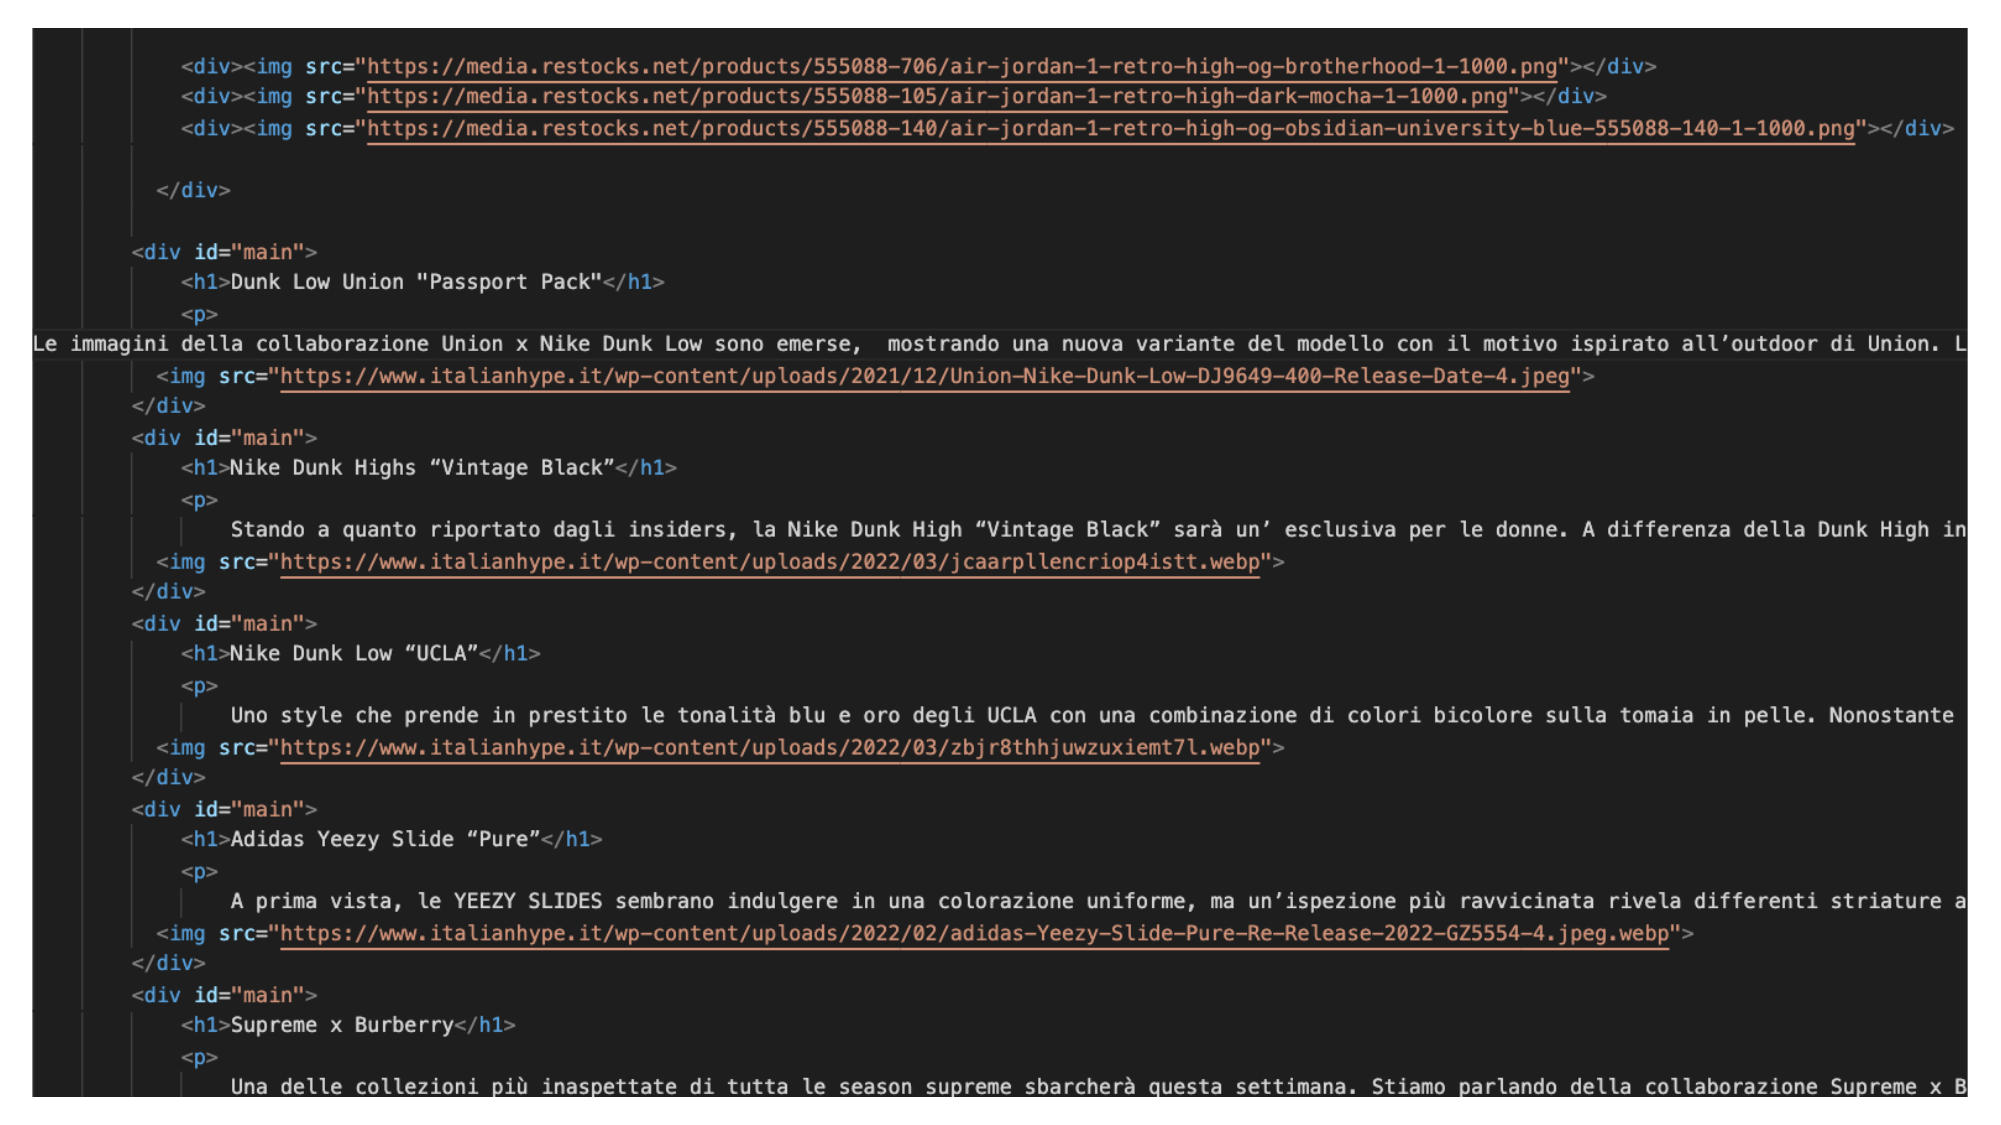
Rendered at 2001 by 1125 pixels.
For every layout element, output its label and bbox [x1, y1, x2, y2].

picture [32, 28, 1968, 1097]
text_box [0, 0, 2000, 1125]
